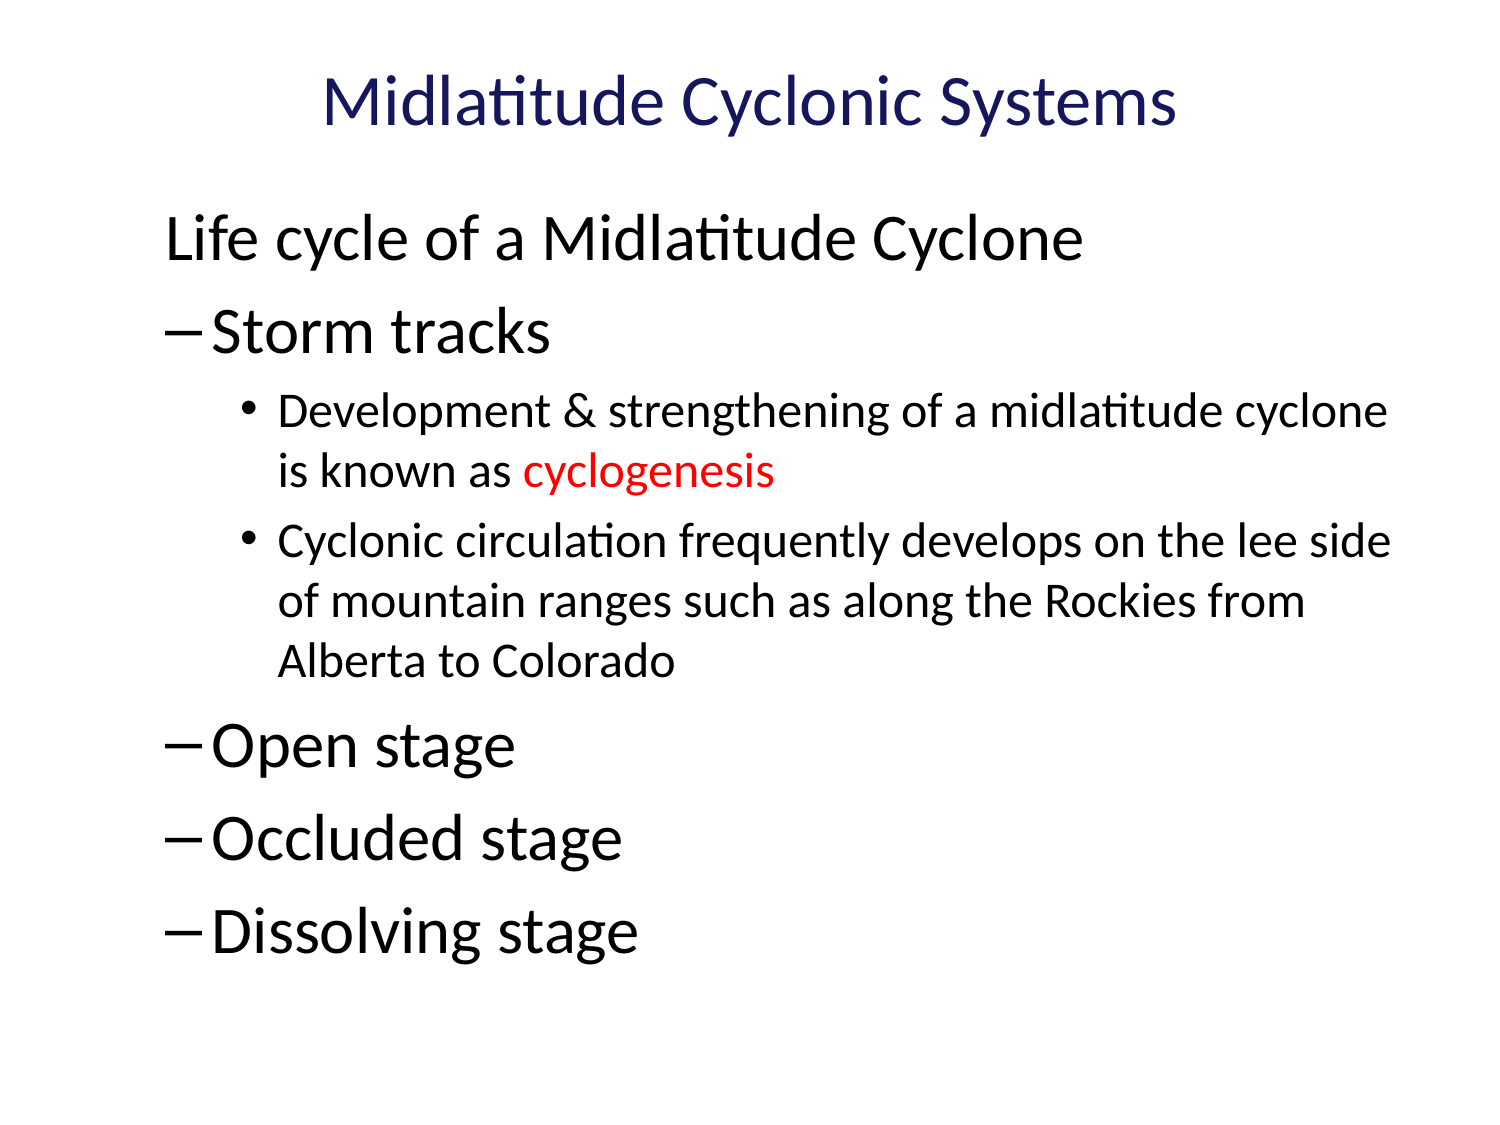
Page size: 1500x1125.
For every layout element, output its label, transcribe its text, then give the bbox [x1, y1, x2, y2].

list Life cycle of a Midlatitude Cyclone Storm tracks Development & strengthening of a midlatitude cyclone is known as cyclogenesis Cyclonic circulation frequently develops on the lee side of mountain ranges such as along the Rockies from Alberta to Colorado Open stage Occluded stage Dissolving stage [75, 186, 1425, 1045]
title Midlatitude Cyclonic Systems [75, 45, 1425, 148]
